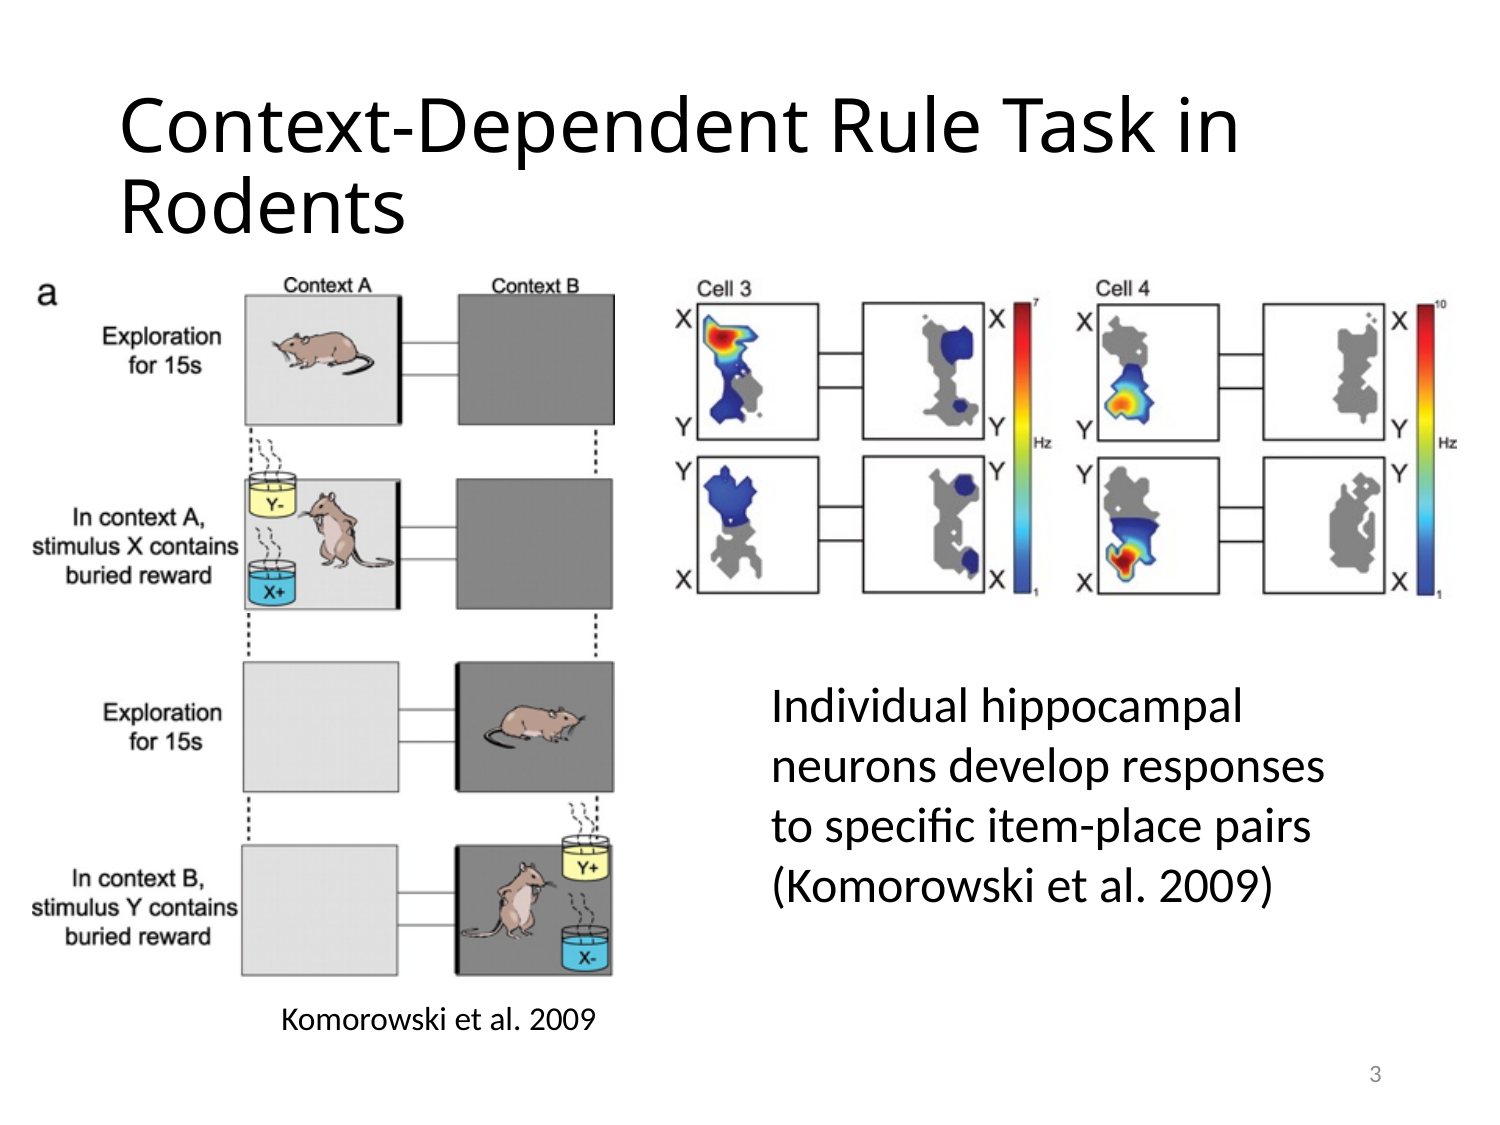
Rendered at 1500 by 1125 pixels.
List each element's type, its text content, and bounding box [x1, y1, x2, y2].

picture [675, 277, 1457, 599]
text_box Komorowski et al. 2009 [266, 989, 612, 1045]
text_box Individual hippocampal neurons develop responses to specific item-place pairs (Komorowski et al. 2009) [756, 665, 1363, 921]
title Context-Dependent Rule Task in Rodents [103, 59, 1397, 278]
slide_number 3 [1059, 1042, 1397, 1103]
picture [32, 277, 615, 988]
